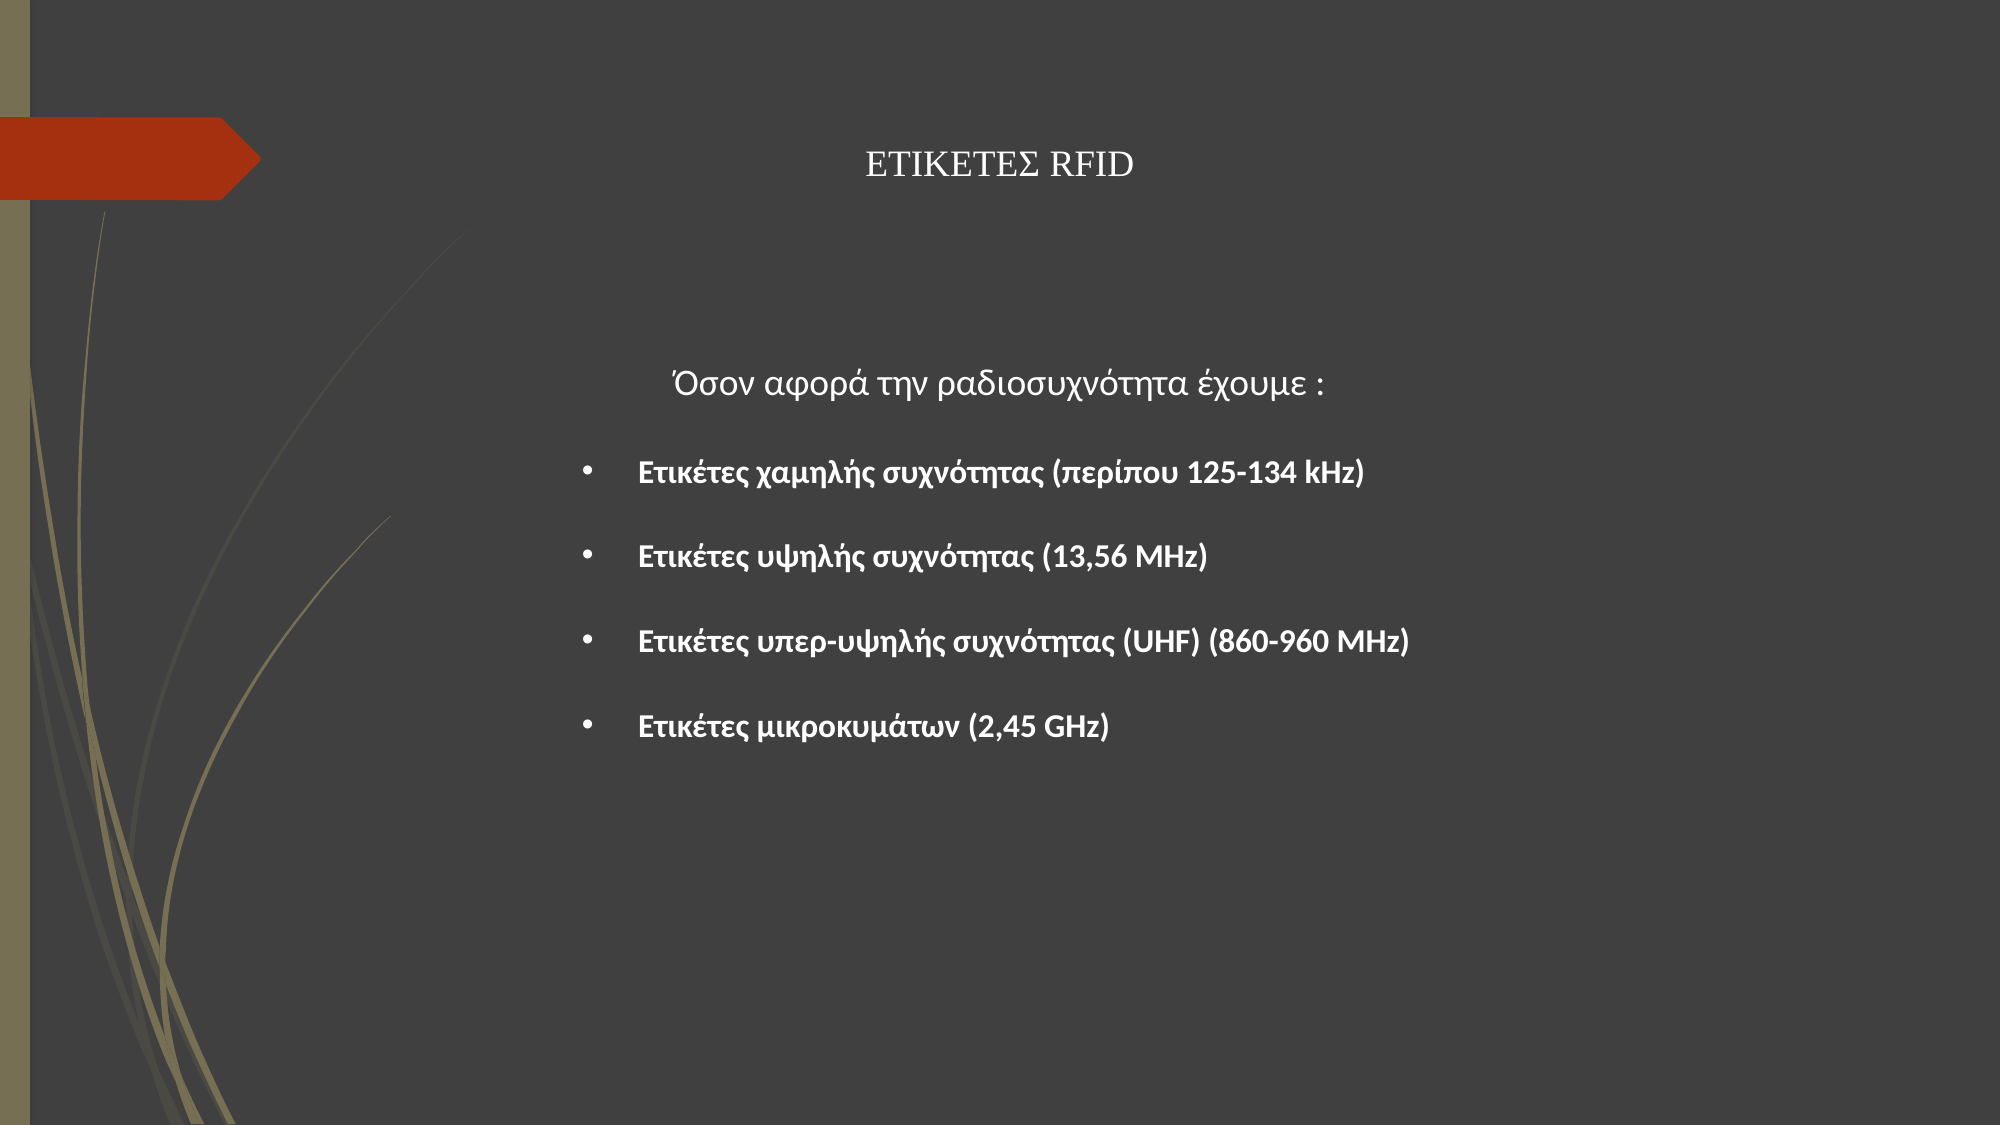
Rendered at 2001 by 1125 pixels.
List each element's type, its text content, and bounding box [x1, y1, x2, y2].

text_box Όσον αφορά την ραδιοσυχνότητα έχουμε : Ετικέτες χαμηλής συχνότητας (περίπου 125-134 kHz) Ετικέτες υψηλής συχνότητας (13,56 MHz) Ετικέτες υπερ-υψηλής συχνότητας (UHF) (860-960 MHz) Ετικέτες μικροκυμάτων (2,45 GHz) [567, 350, 1433, 903]
text_box ΕΤΙΚΕΤΕΣ RFID [691, 131, 1309, 238]
